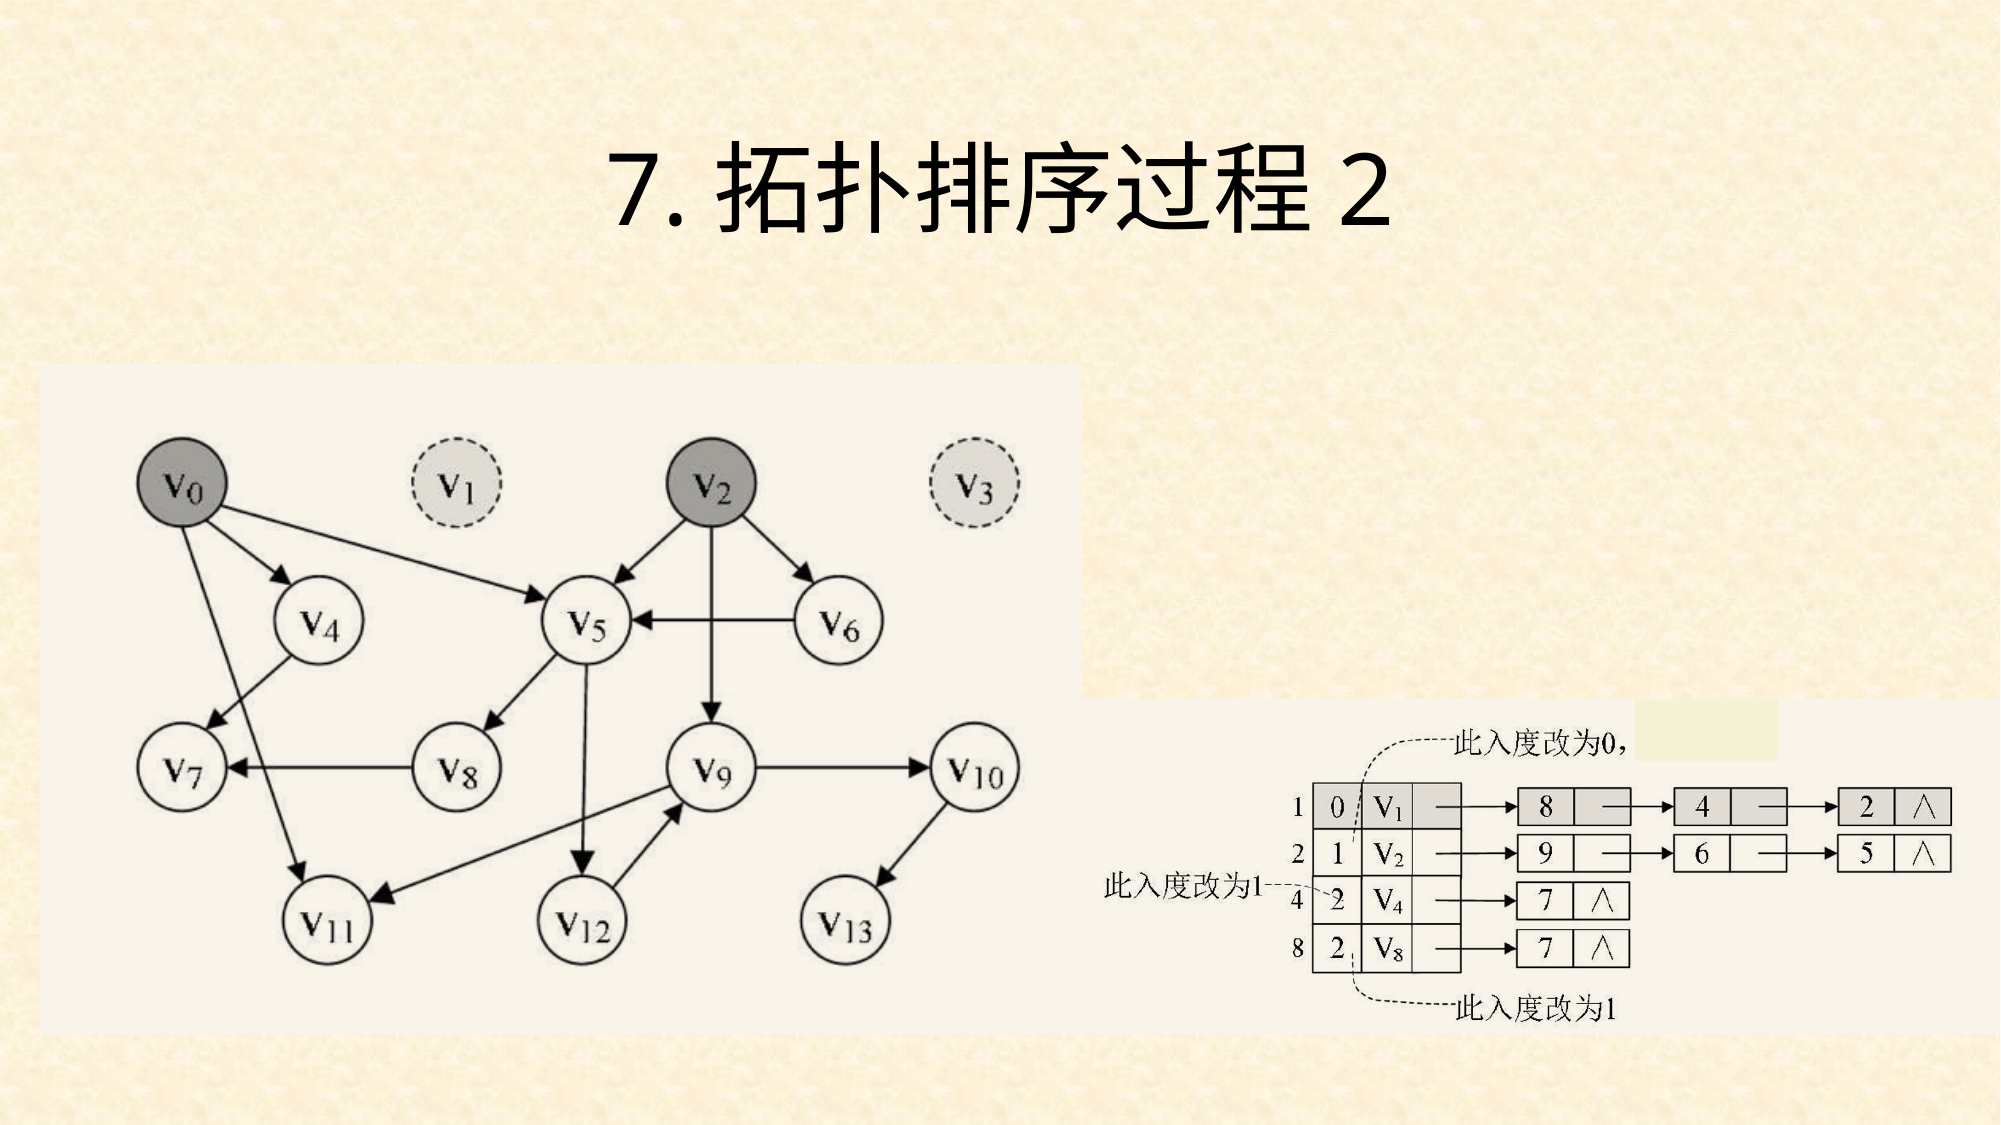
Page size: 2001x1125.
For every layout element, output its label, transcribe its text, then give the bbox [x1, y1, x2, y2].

text_box 7.拓扑排序过程2 [336, 117, 1663, 253]
picture [0, 0, 2001, 1125]
